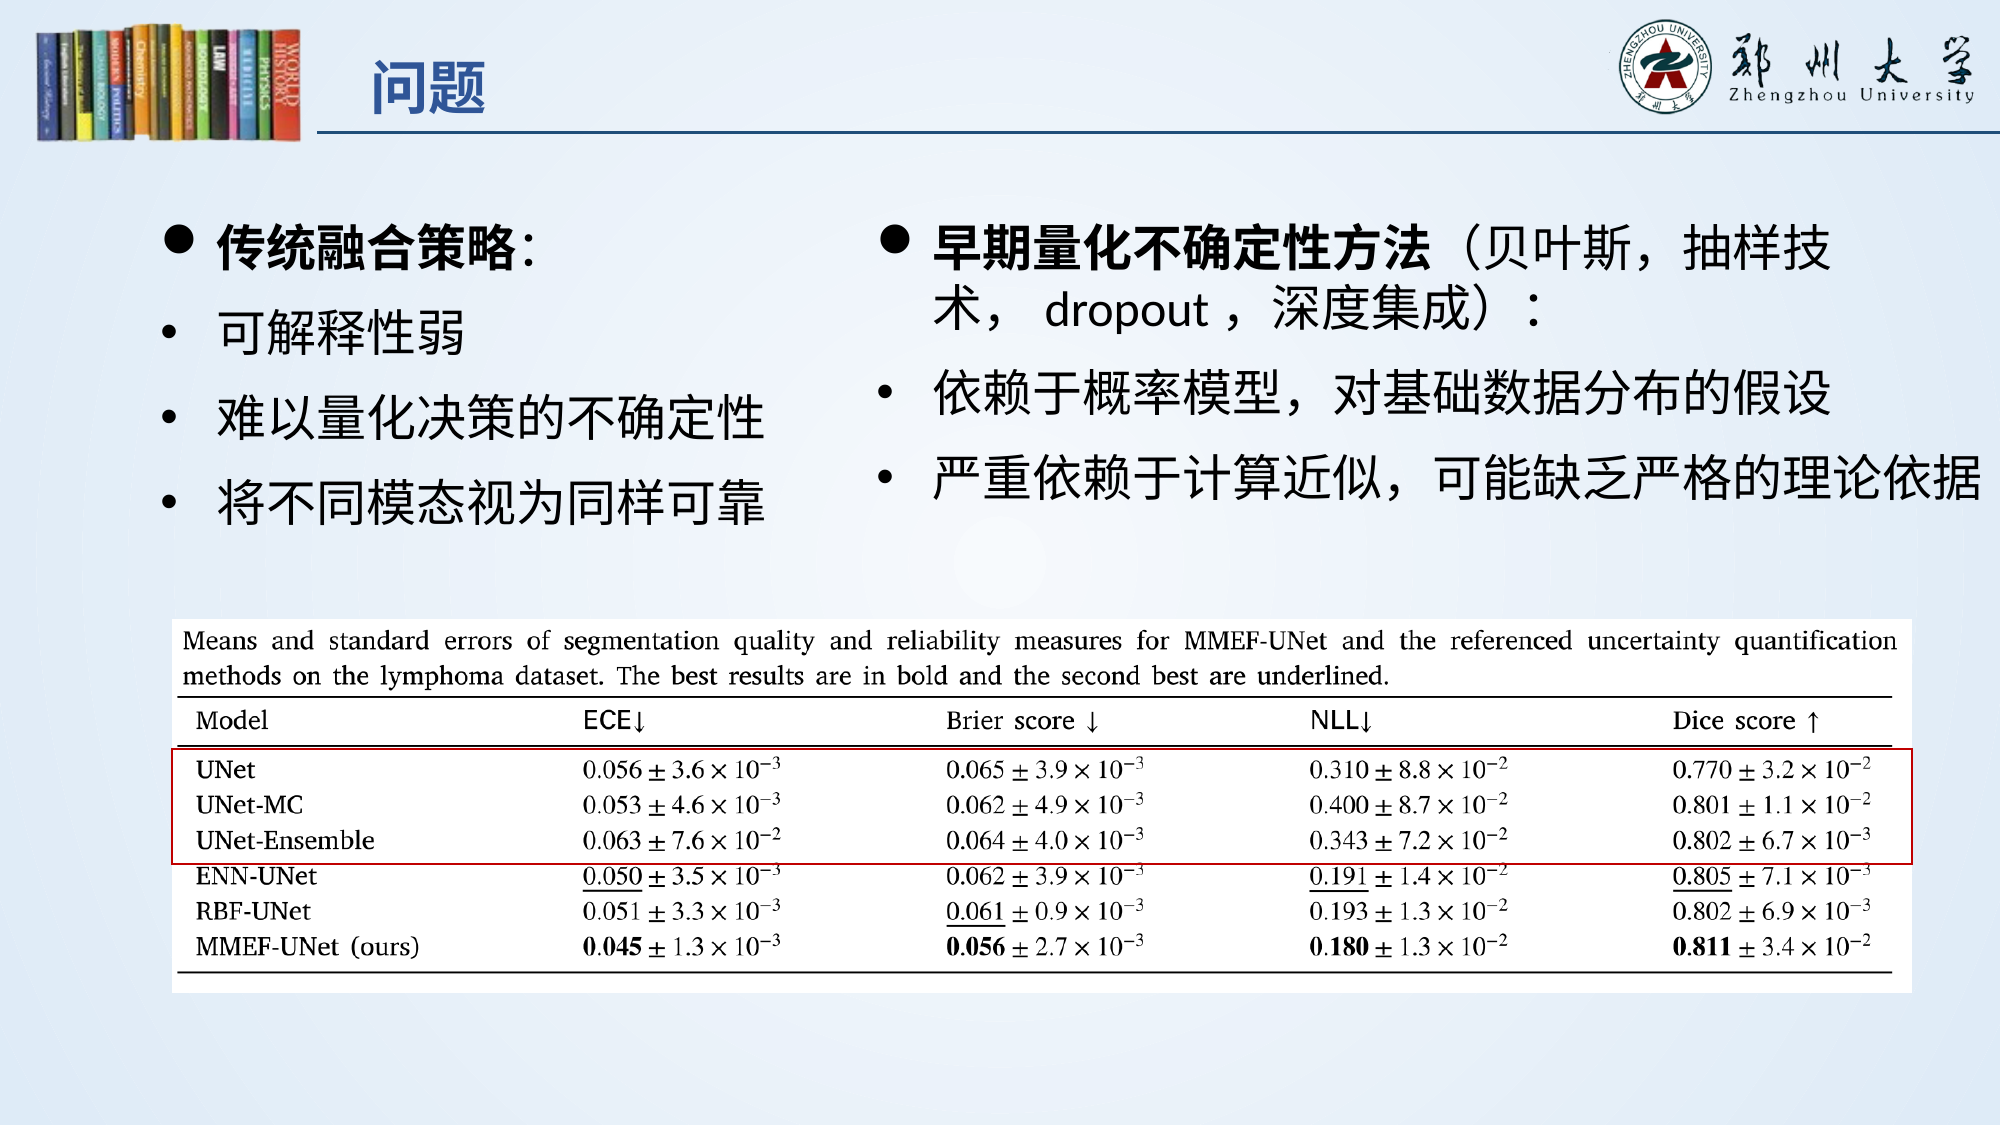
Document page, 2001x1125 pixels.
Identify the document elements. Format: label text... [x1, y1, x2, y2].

picture [1599, 11, 1983, 123]
picture [23, 0, 317, 173]
picture [172, 619, 1912, 993]
text_box 问题 [355, 43, 812, 129]
text_box 传统融合策略： 可解释性弱 难以量化决策的不确定性 将不同模态视为同样可靠 [145, 208, 940, 539]
text_box 早期量化不确定性方法（贝叶斯，抽样技术，dropout，深度集成）： 依赖于概率模型，对基础数据分布的假设 严重依赖于计算近似，可能缺乏严格的理论依据 [861, 208, 2000, 514]
